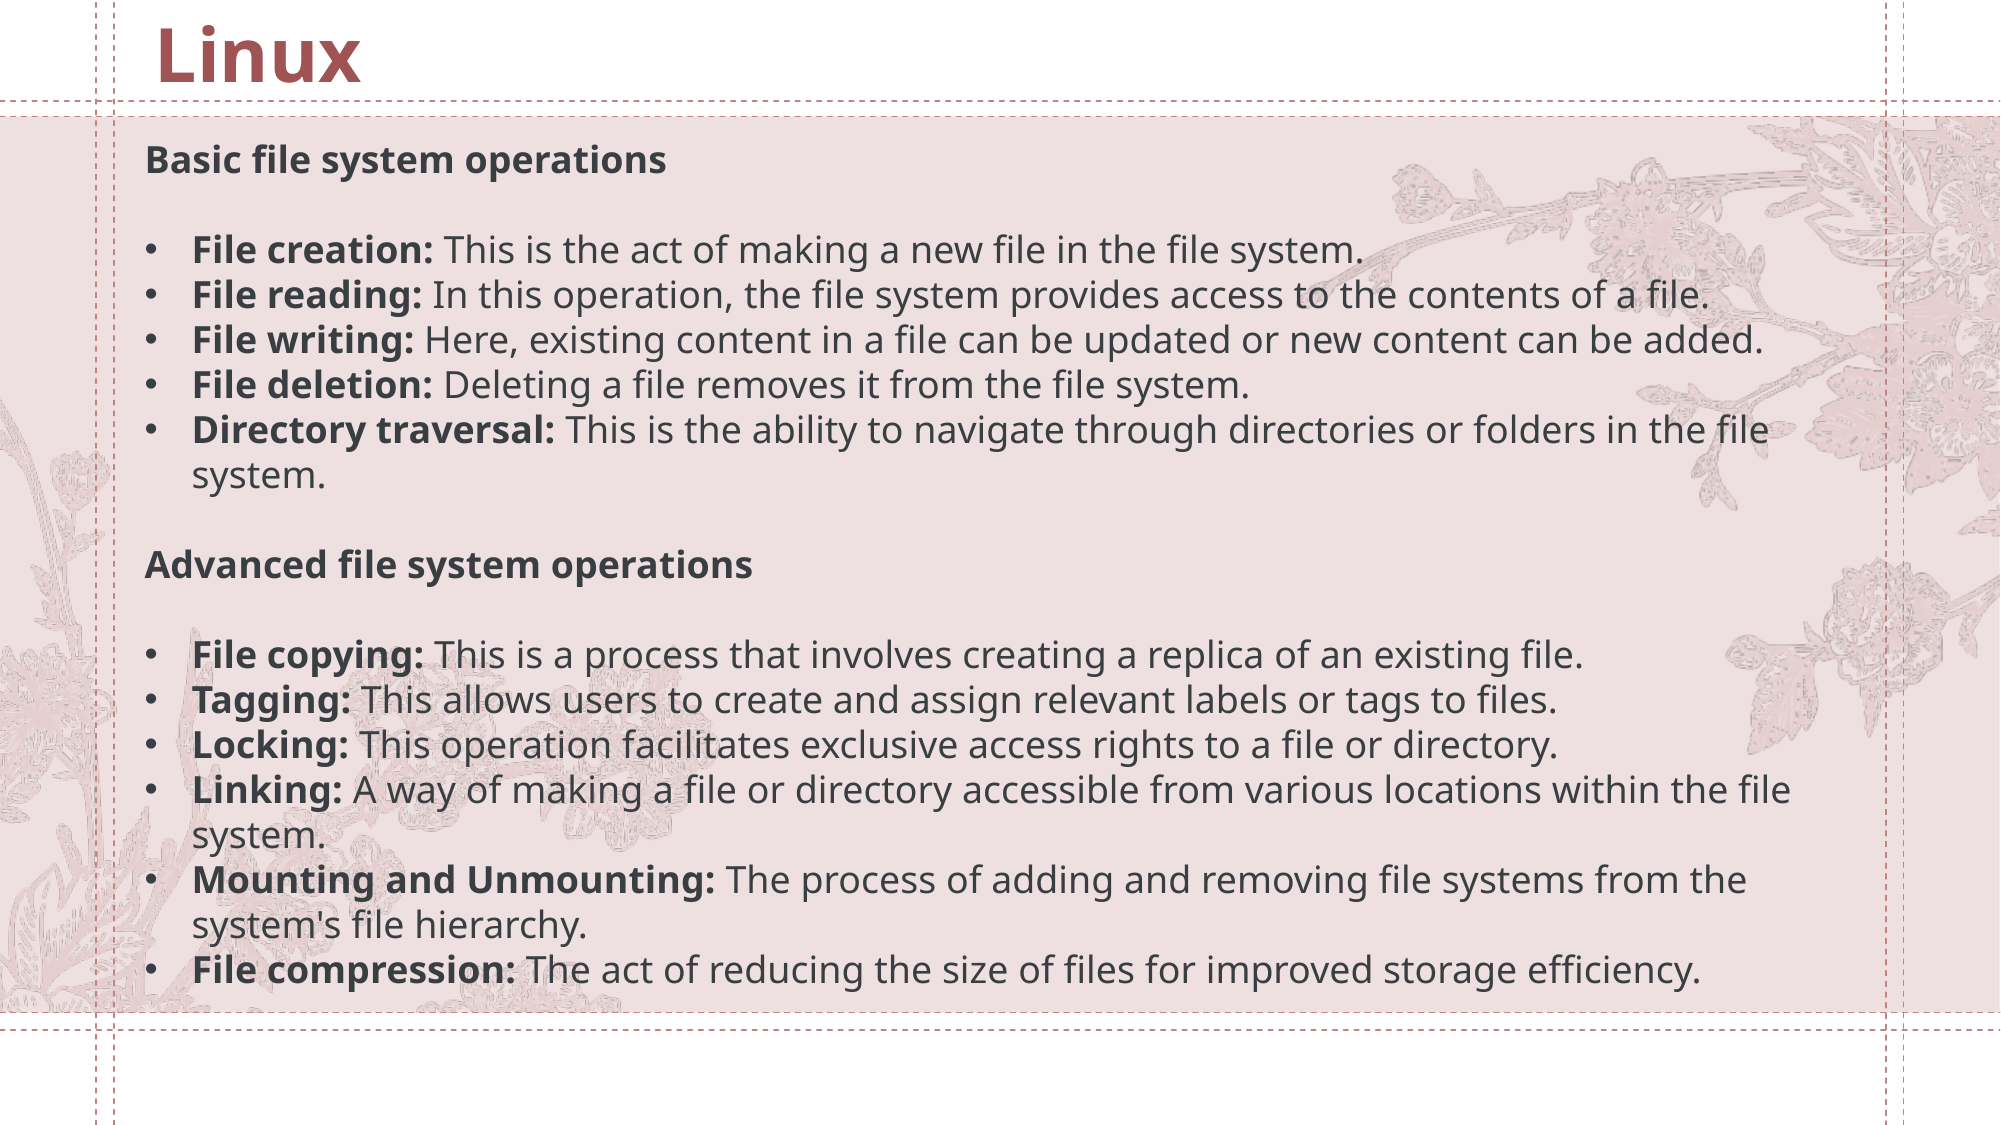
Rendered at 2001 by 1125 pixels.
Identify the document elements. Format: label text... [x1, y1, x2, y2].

text_box Linux [139, 0, 1141, 105]
text_box Basic file system operations File creation: This is the act of making a new file in the file system. File reading: In this operation, the file system provides access to the contents of a file. File writing: Here, existing content in a file can be updated or new content can be added. File deletion: Deleting a file removes it from the file system. Directory traversal: This is the ability to navigate through directories or folders in the file system. Advanced file system operations File copying: This is a process that involves creating a replica of an existing file. Tagging: This allows users to create and assign relevant labels or tags to files. Locking: This operation facilitates exclusive access rights to a file or directory. Linking: A way of making a file or directory accessible from various locations within the file system. Mounting and Unmounting: The process of adding and removing file systems from the system's file hierarchy. File compression: The act of reducing the size of files for improved storage efficiency. [129, 129, 1870, 1044]
picture [1240, 116, 2000, 873]
picture [0, 297, 129, 1013]
